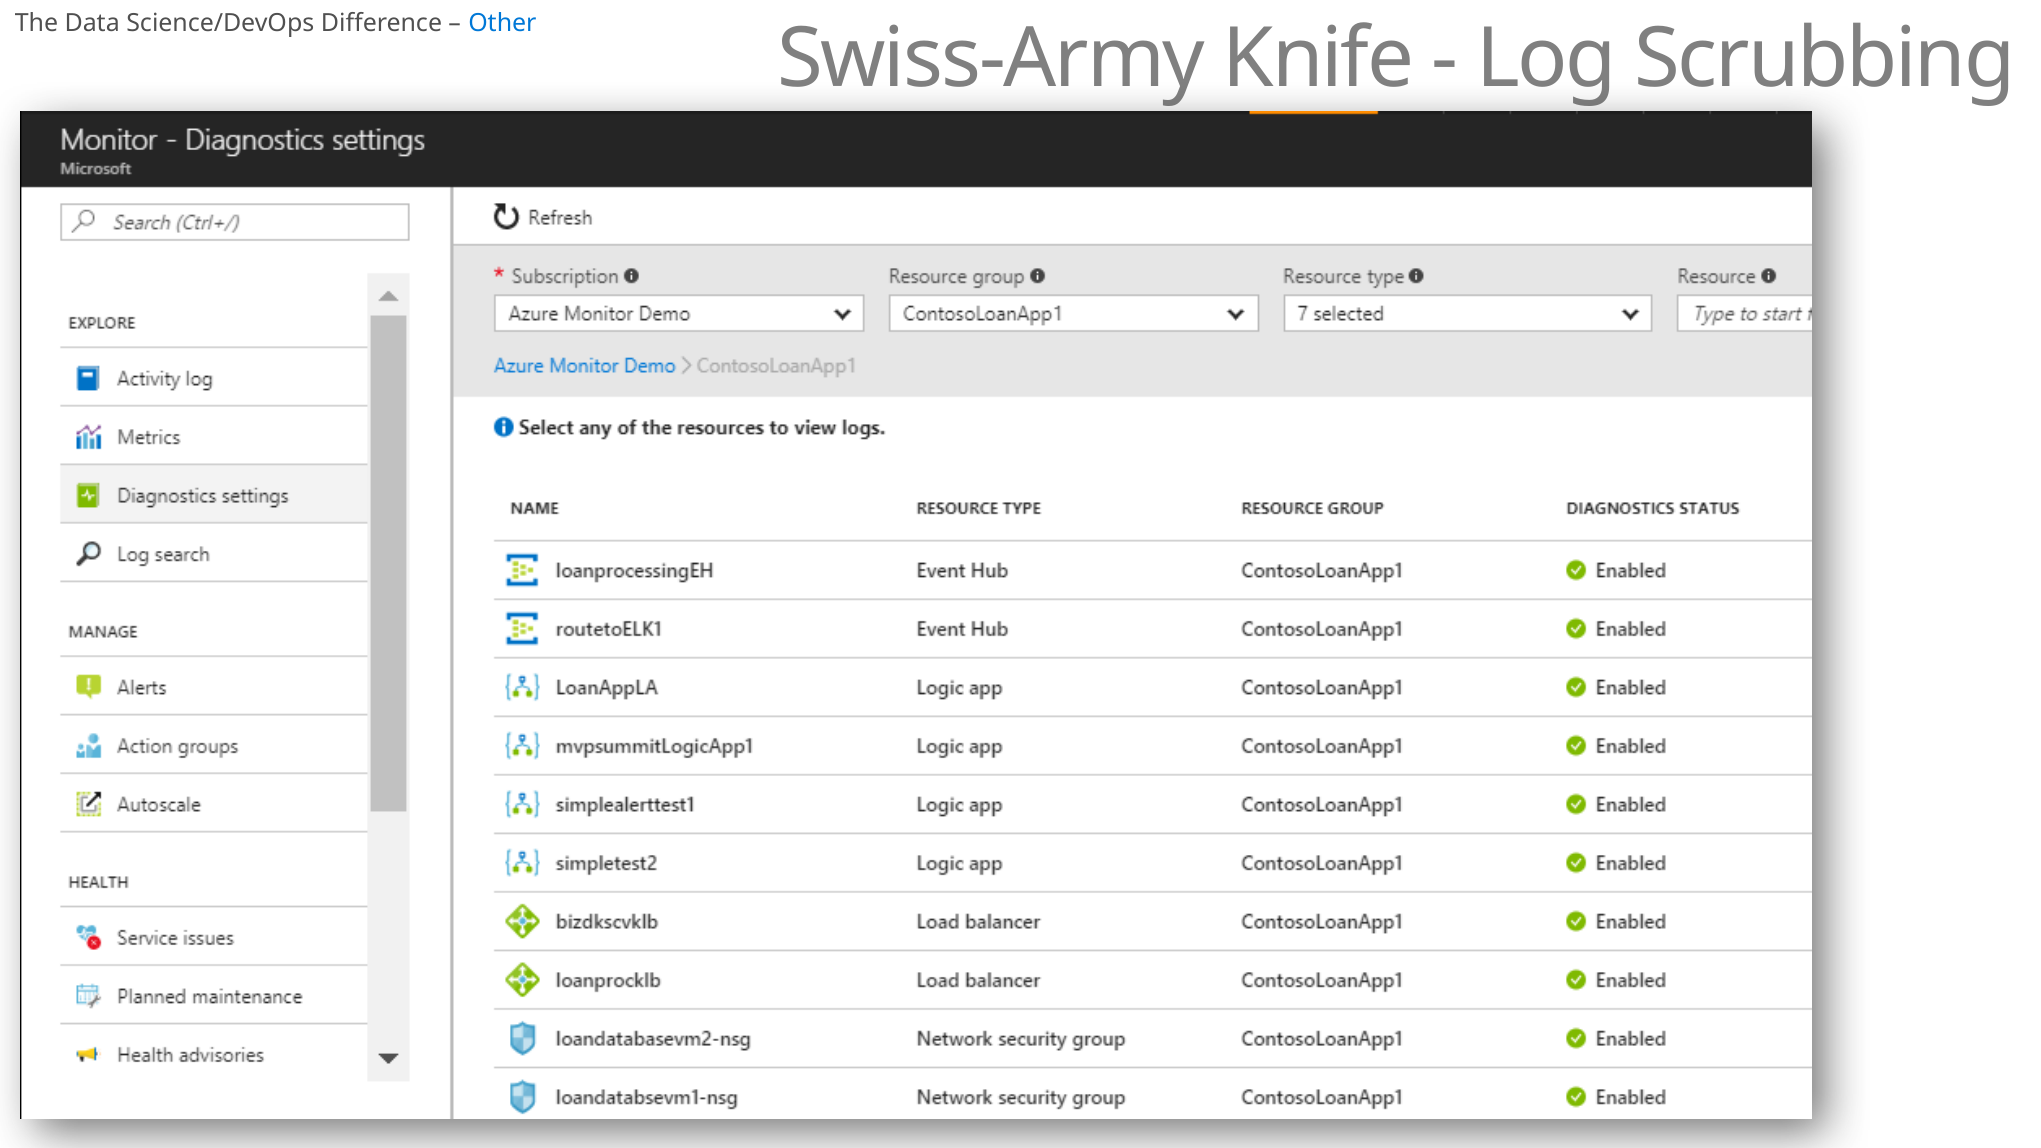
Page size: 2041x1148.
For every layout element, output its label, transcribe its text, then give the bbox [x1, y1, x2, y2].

picture [19, 110, 1812, 1119]
text_box Swiss-Army Knife - Log Scrubbing [0, 0, 2041, 112]
text_box The Data Science/DevOps Difference – Other [0, 0, 558, 45]
